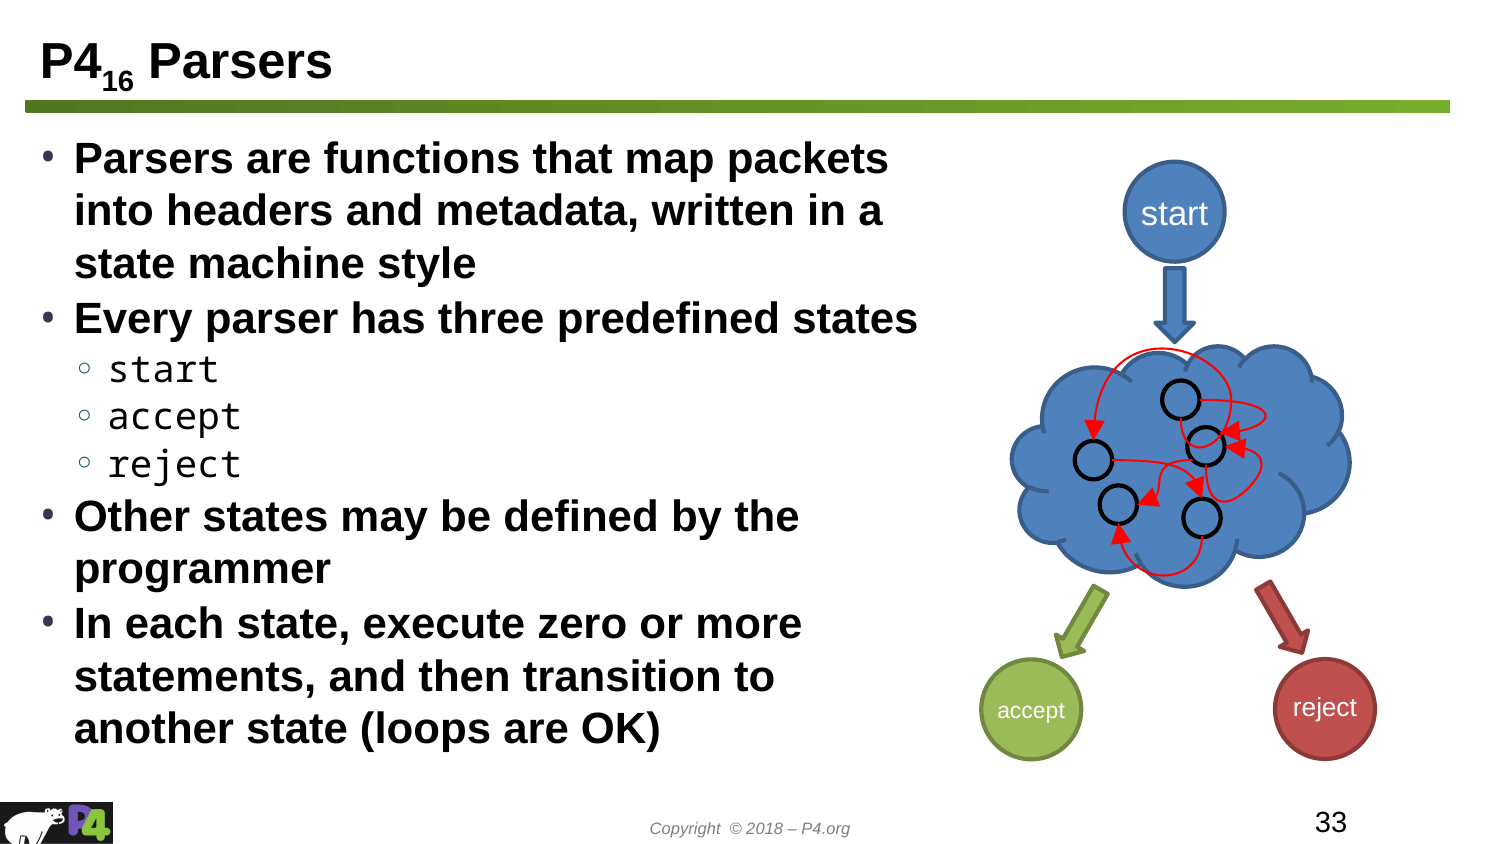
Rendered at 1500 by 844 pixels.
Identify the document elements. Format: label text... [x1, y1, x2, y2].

text_box [1258, 594, 1309, 653]
title P416 Parsers [24, 20, 1450, 100]
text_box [1011, 345, 1350, 587]
text_box reject [1275, 659, 1375, 759]
text_box start [1124, 161, 1225, 262]
picture [0, 802, 113, 844]
text_box [1155, 268, 1195, 343]
text_box accept [981, 659, 1082, 760]
list Parsers are functions that map packets into headers and metadata, written in a state machine style Every parser has three predefined states start accept reject Other states may be defined by the programmer In each state, execute zero or more statements, and then transition to another state (loops are OK) [24, 121, 946, 797]
text_box [1055, 594, 1108, 657]
slide_number 33 [1299, 808, 1475, 835]
